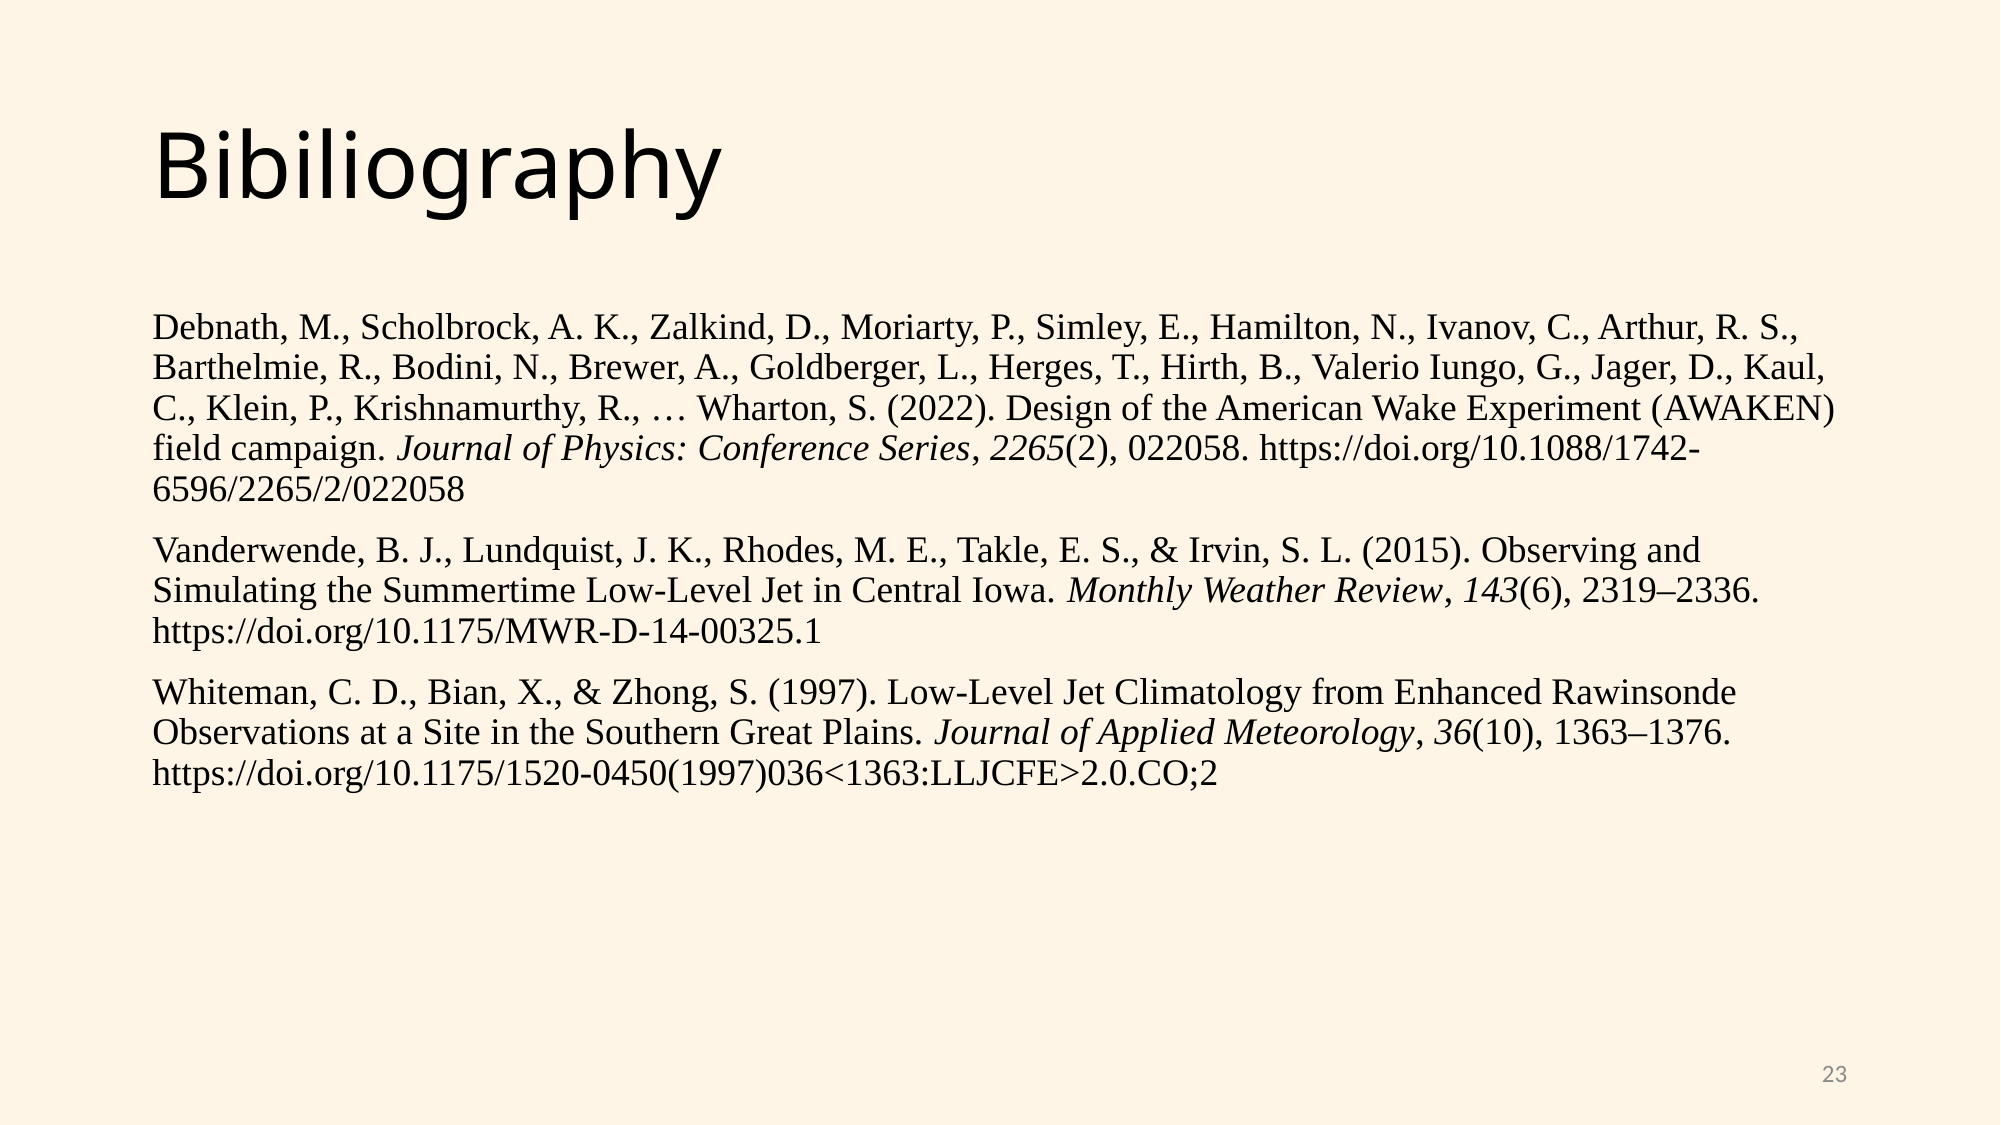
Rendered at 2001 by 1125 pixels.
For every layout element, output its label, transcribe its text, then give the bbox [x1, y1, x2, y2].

slide_number 23 [1412, 1042, 1863, 1103]
title Bibiliography [137, 59, 1863, 278]
list Debnath, M., Scholbrock, A. K., Zalkind, D., Moriarty, P., Simley, E., Hamilton, N., Ivanov, C., Arthur, R. S., Barthelmie, R., Bodini, N., Brewer, A., Goldberger, L., Herges, T., Hirth, B., Valerio Iungo, G., Jager, D., Kaul, C., Klein, P., Krishnamurthy, R., … Wharton, S. (2022). Design of the American Wake Experiment (AWAKEN) field campaign. Journal of Physics: Conference Series, 2265(2), 022058. https://doi.org/10.1088/1742-6596/2265/2/022058 Vanderwende, B. J., Lundquist, J. K., Rhodes, M. E., Takle, E. S., & Irvin, S. L. (2015). Observing and Simulating the Summertime Low-Level Jet in Central Iowa. Monthly Weather Review, 143(6), 2319–2336. https://doi.org/10.1175/MWR-D-14-00325.1 Whiteman, C. D., Bian, X., & Zhong, S. (1997). Low-Level Jet Climatology from Enhanced Rawinsonde Observations at a Site in the Southern Great Plains. Journal of Applied Meteorology, 36(10), 1363–1376. https://doi.org/10.1175/1520-0450(1997)036<1363:LLJCFE>2.0.CO;2 [137, 299, 1863, 1014]
